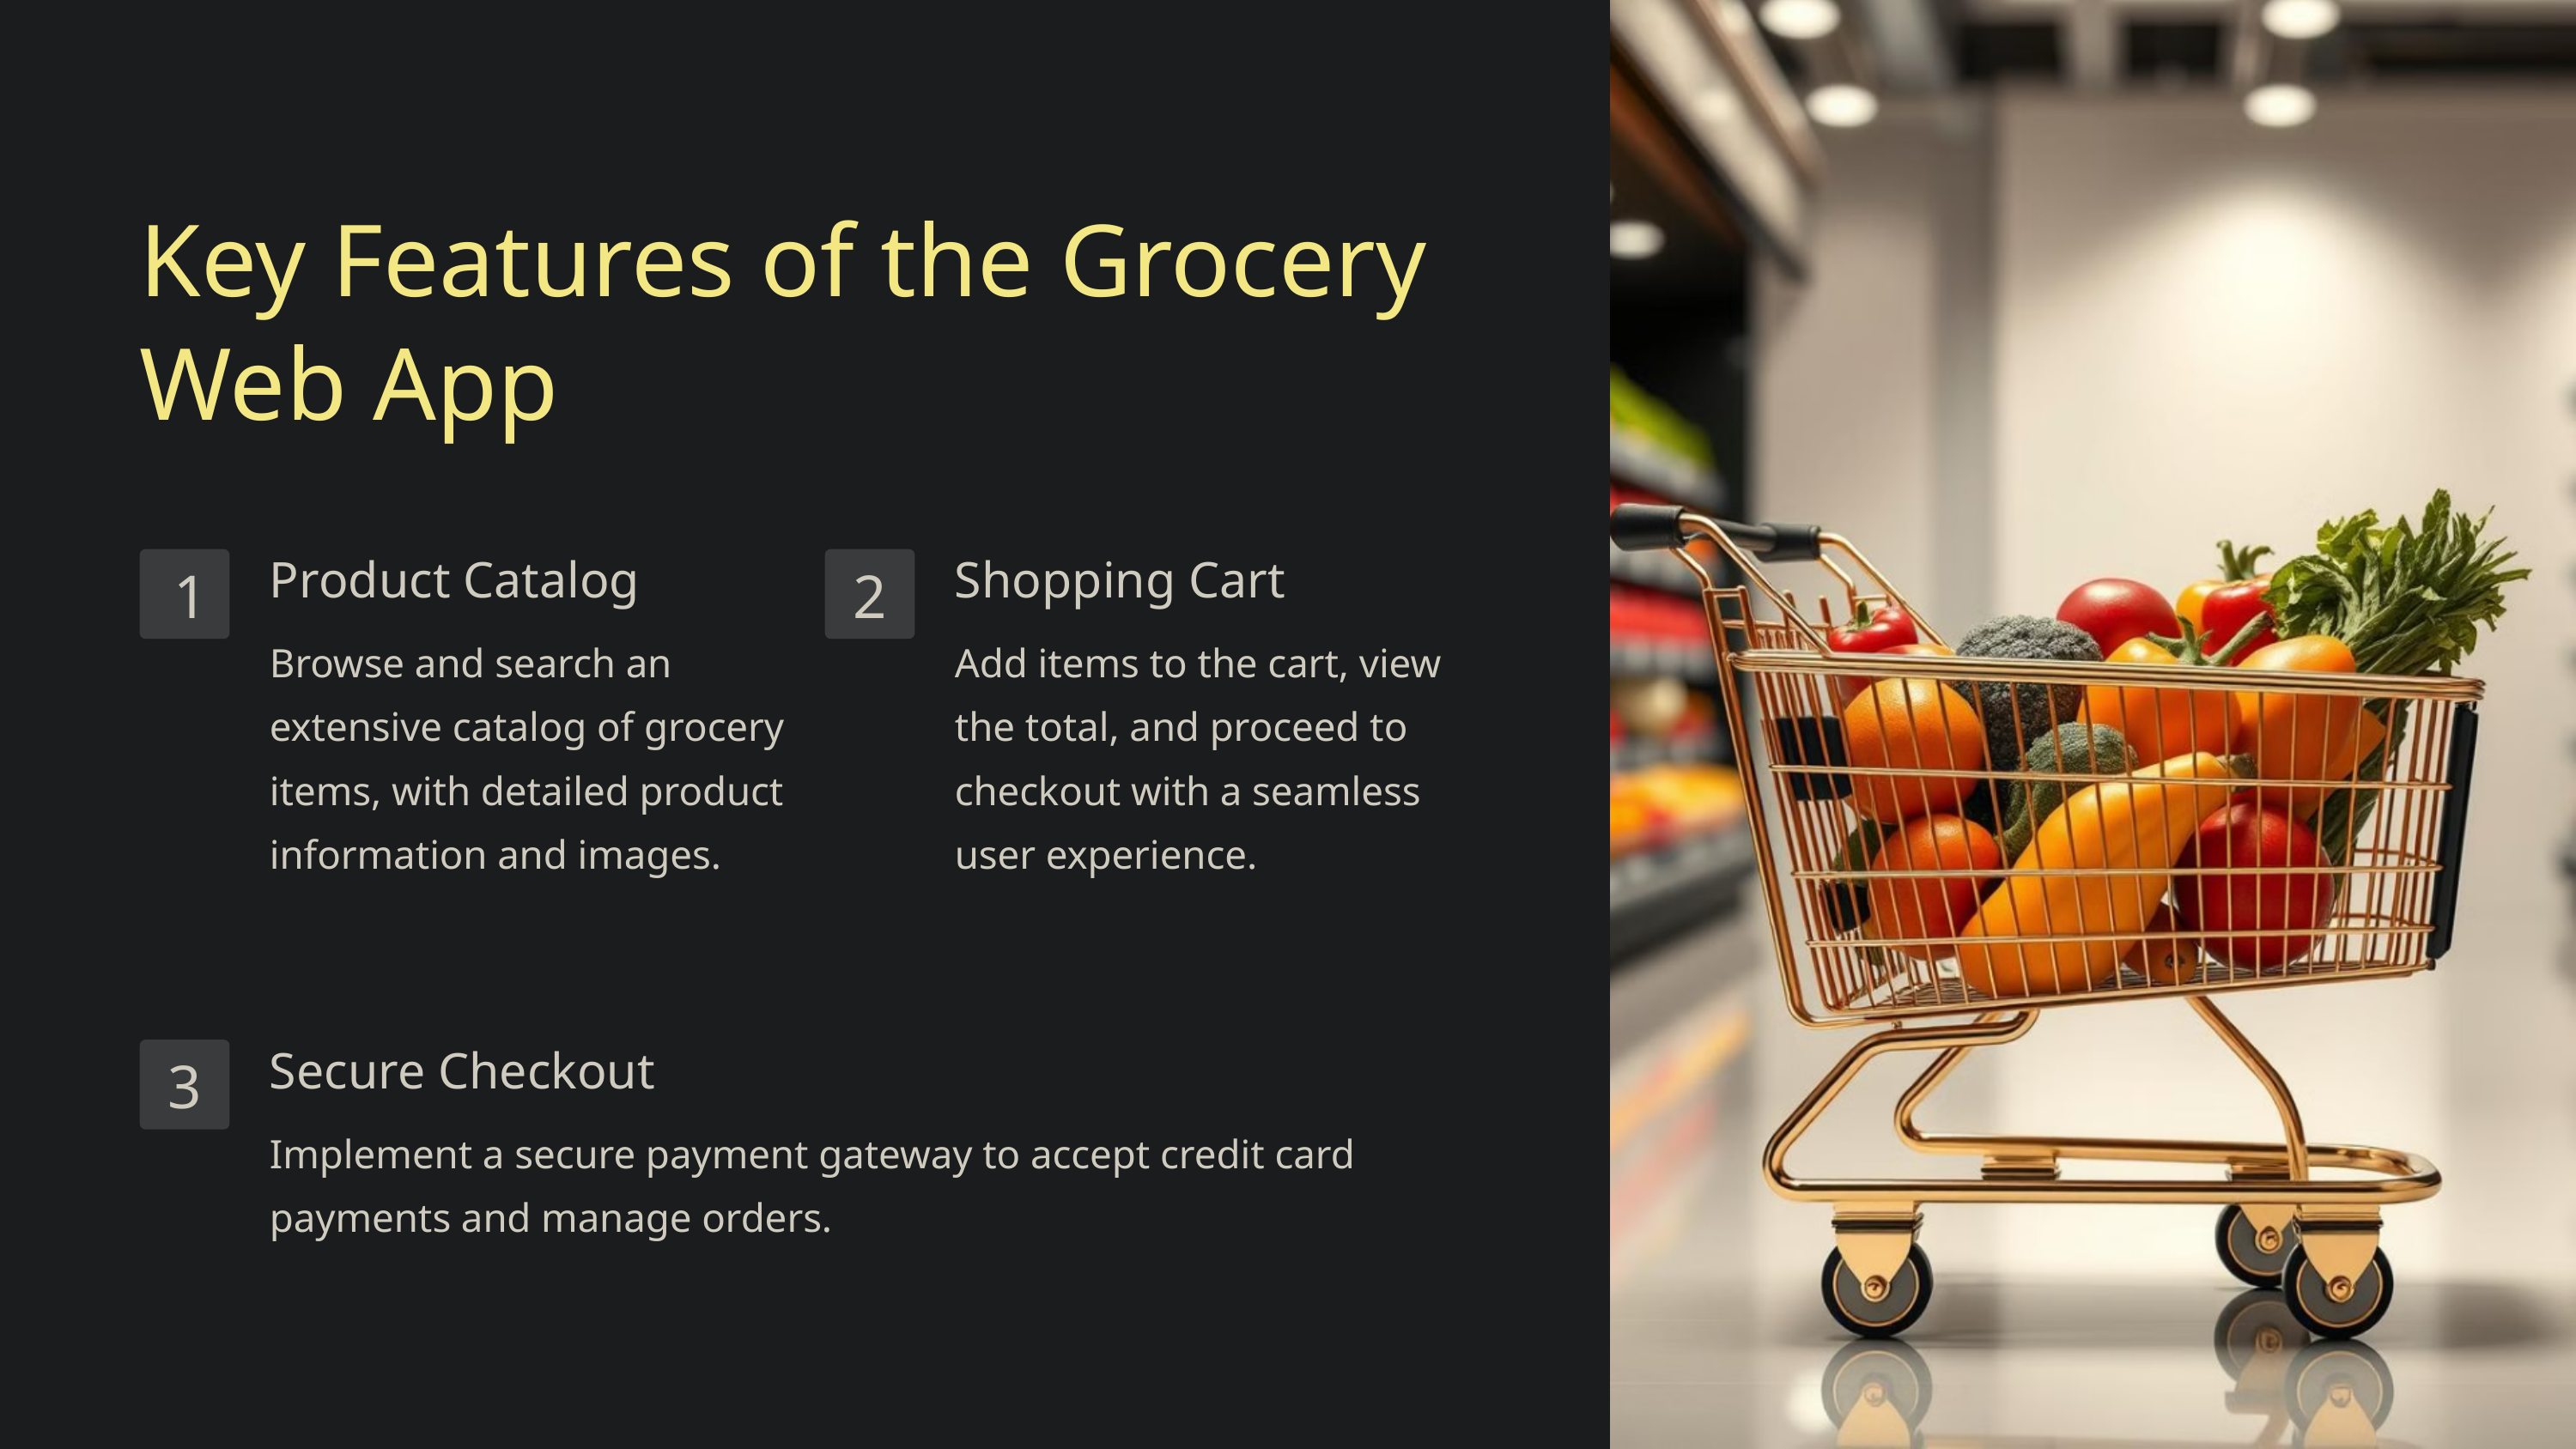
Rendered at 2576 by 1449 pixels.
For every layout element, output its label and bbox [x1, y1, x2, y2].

text_box [139, 1039, 230, 1130]
text_box [139, 549, 230, 640]
text_box [824, 549, 915, 640]
text_box [0, 0, 2576, 1449]
